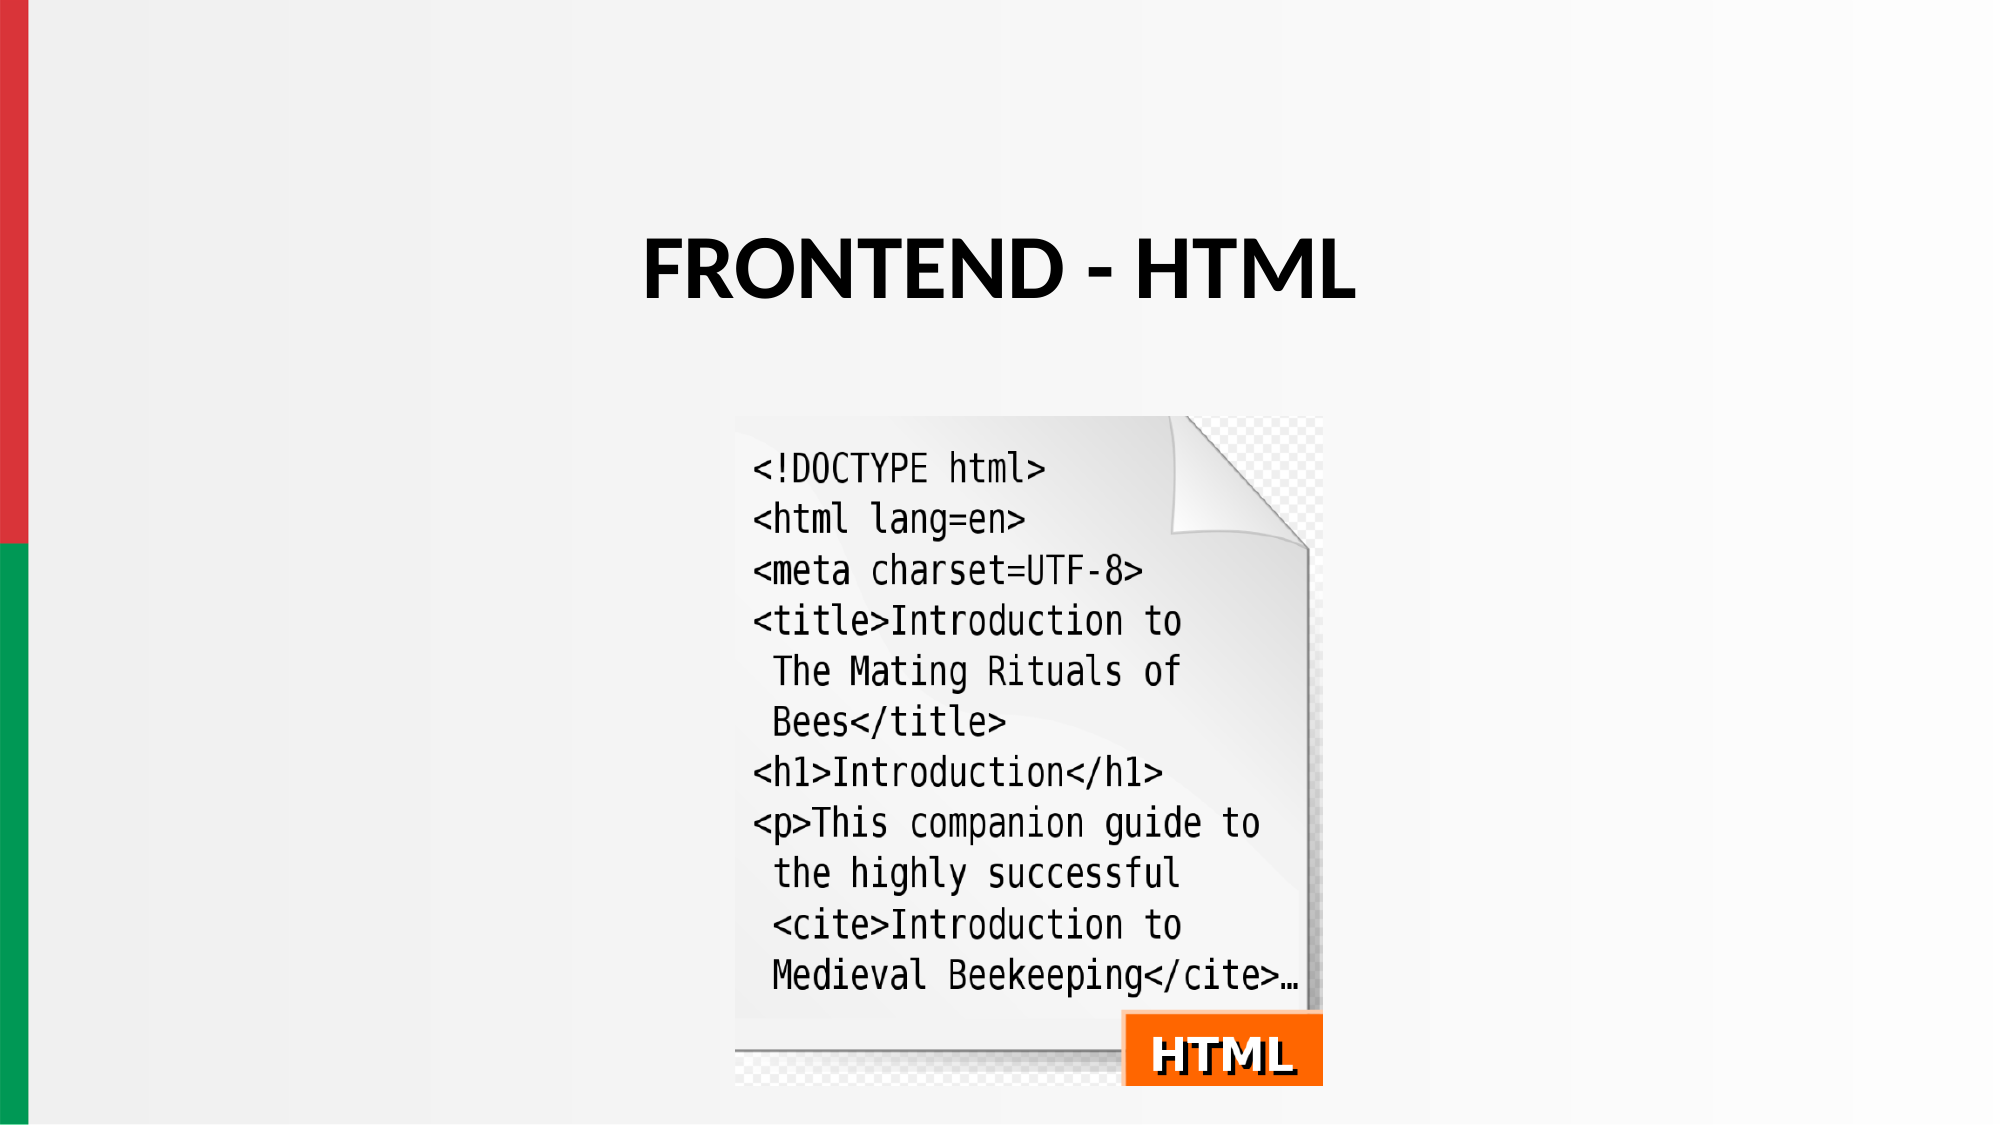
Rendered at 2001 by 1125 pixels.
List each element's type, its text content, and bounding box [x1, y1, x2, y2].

title FRONTEND - HTML [237, 182, 1763, 355]
picture [0, 0, 2001, 1125]
